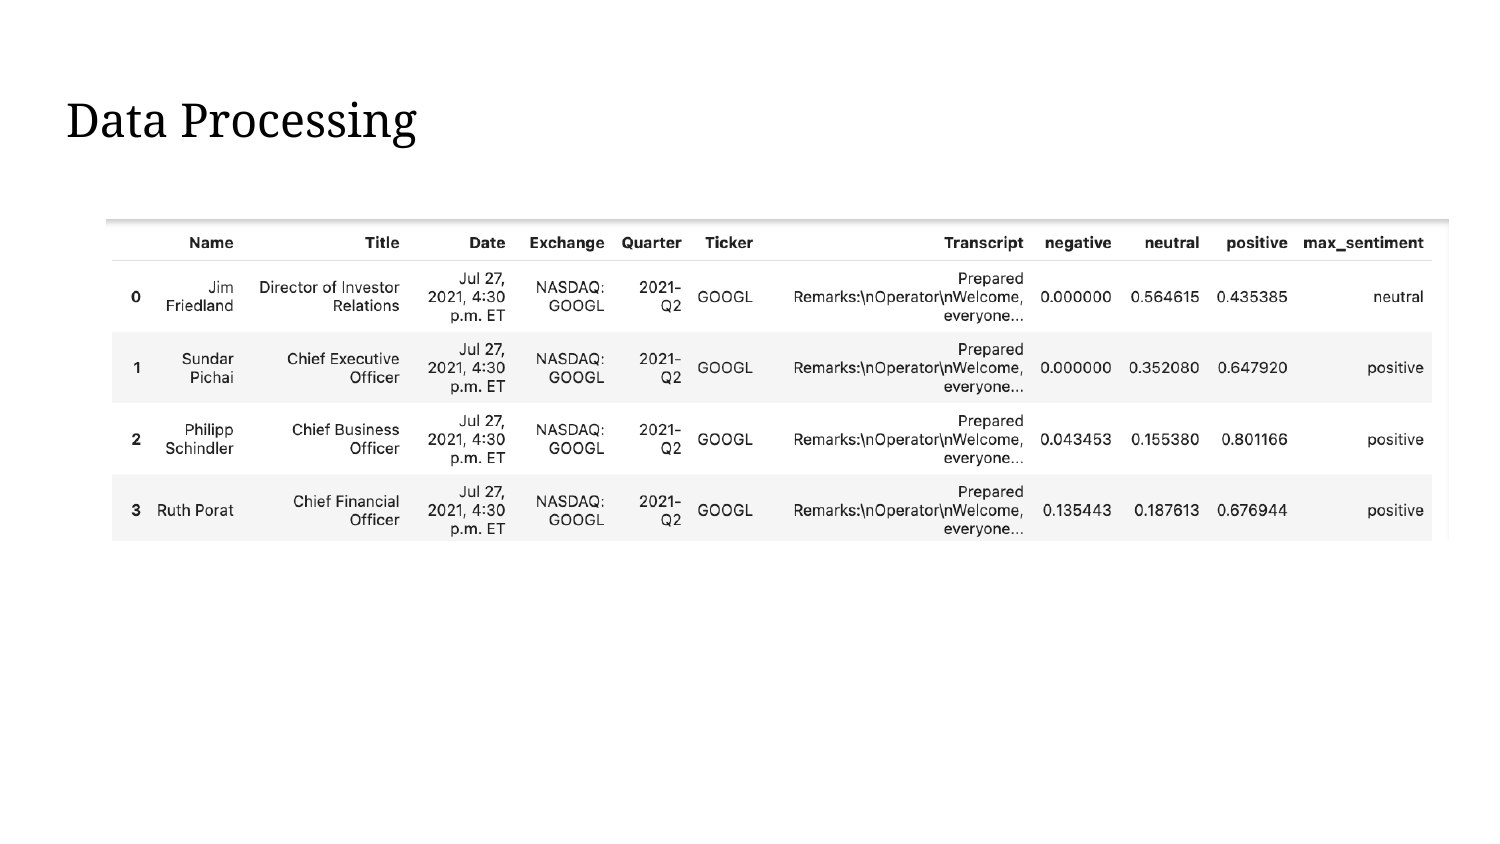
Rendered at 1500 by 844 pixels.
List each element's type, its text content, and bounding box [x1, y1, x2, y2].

picture [106, 219, 1450, 541]
title Data Processing [51, 72, 1449, 167]
